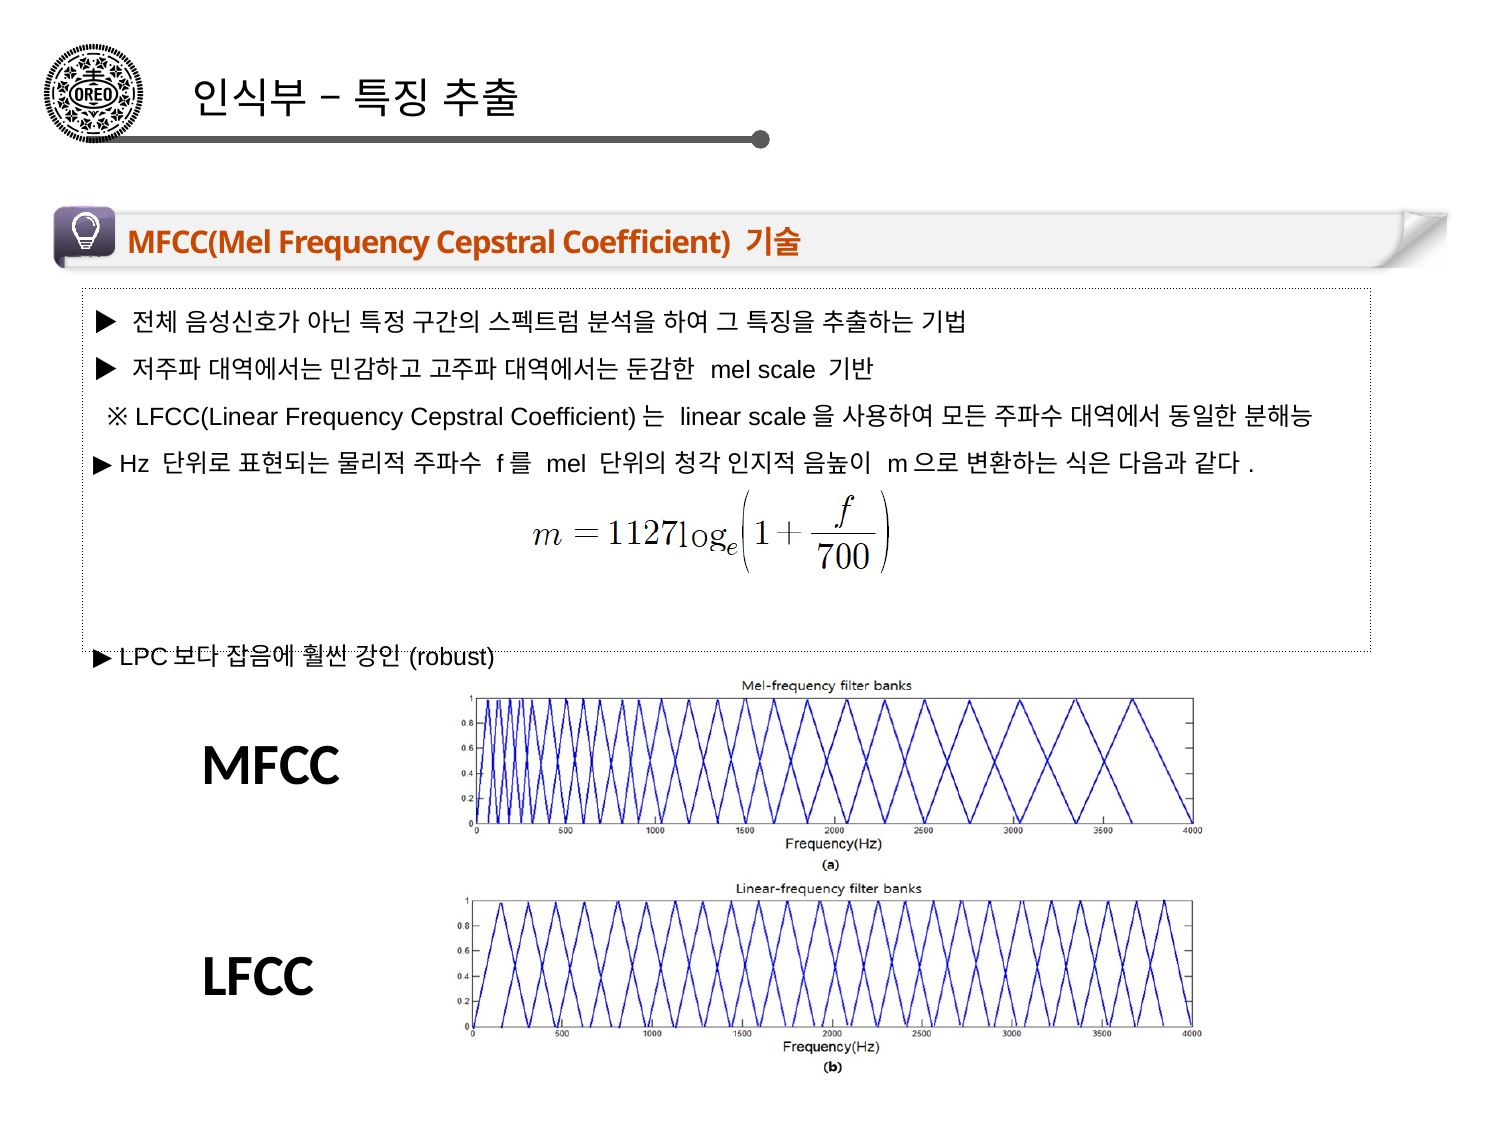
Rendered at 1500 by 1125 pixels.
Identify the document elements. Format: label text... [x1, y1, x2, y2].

table_header ▶ 전체 음성신호가 아닌 특정 구간의 스펙트럼 분석을 하여 그 특징을 추출하는 기법 ▶ 저주파 대역에서는 민감하고 고주파 대역에서는 둔감한 mel scale 기반 ※ LFCC(Linear Frequency Cepstral Coefficient)는 linear scale을 사용하여 모든 주파수 대역에서 동일한 분해능 ▶ Hz 단위로 표현되는 물리적 주파수 f를 mel 단위의 청각 인지적 음높이 m으로 변환하는 식은 다음과 같다. ▶ LPC보다 잡음에 훨씬 강인(robust) [83, 289, 1370, 651]
picture [447, 669, 1215, 1084]
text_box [52, 206, 1447, 268]
picture [41, 41, 146, 146]
text_box 인식부 – 특징 추출 [177, 64, 535, 129]
text_box LFCC [187, 929, 330, 1015]
text_box MFCC [187, 718, 356, 804]
picture [513, 479, 908, 586]
